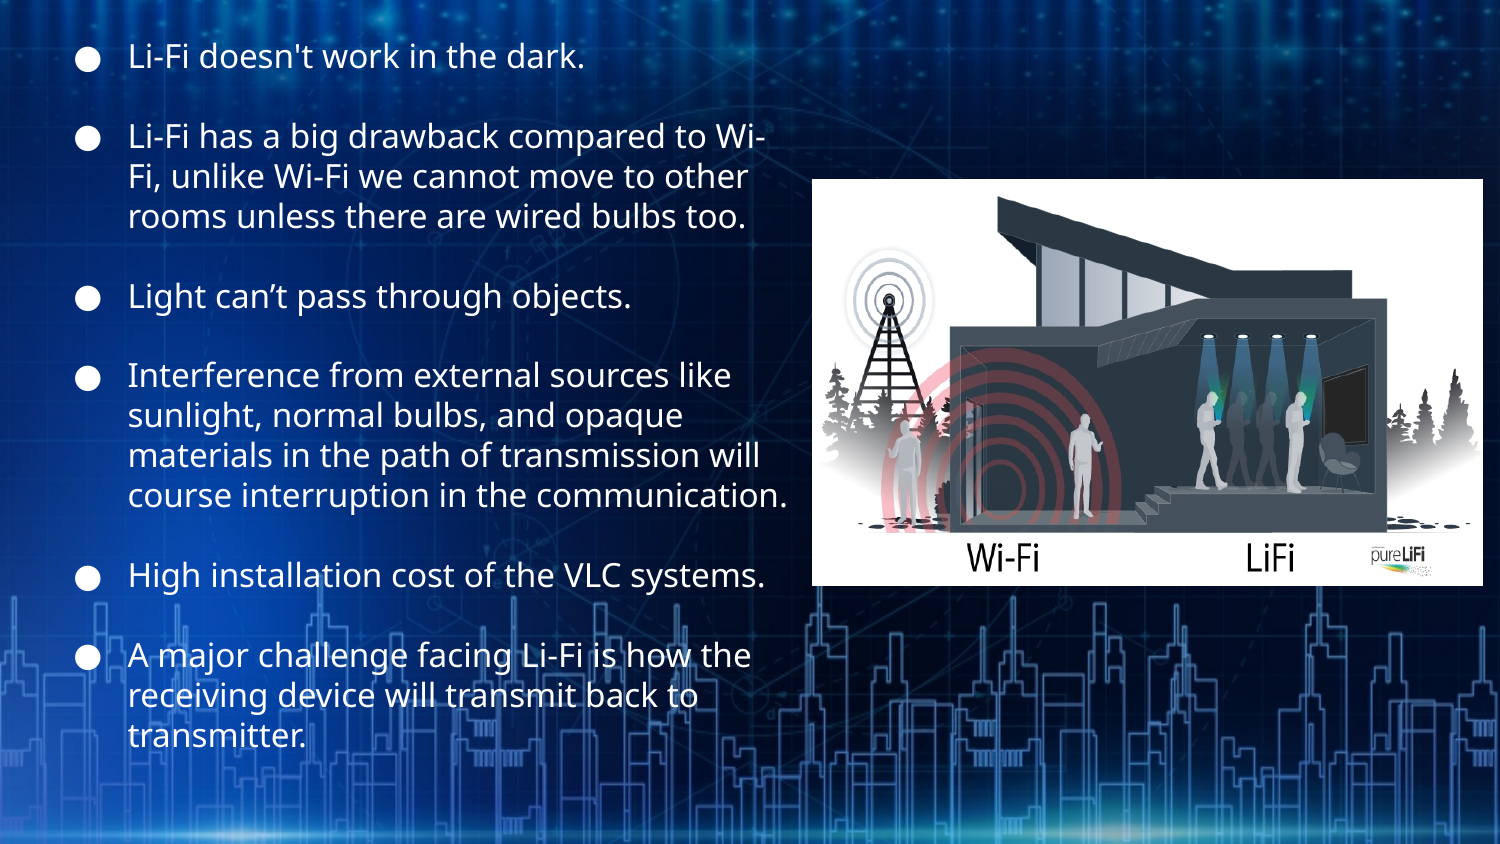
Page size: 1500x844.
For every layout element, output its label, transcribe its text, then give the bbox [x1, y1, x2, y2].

text_box Li-Fi doesn't work in the dark. Li-Fi has a big drawback compared to Wi-Fi, unlike Wi-Fi we cannot move to other rooms unless there are wired bulbs too. Light can’t pass through objects. Interference from external sources like sunlight, normal bulbs, and opaque materials in the path of transmission will course interruption in the communication. High installation cost of the VLC systems. A major challenge facing Li-Fi is how the receiving device will transmit back to transmitter. [37, 20, 813, 769]
picture [0, 0, 1500, 844]
